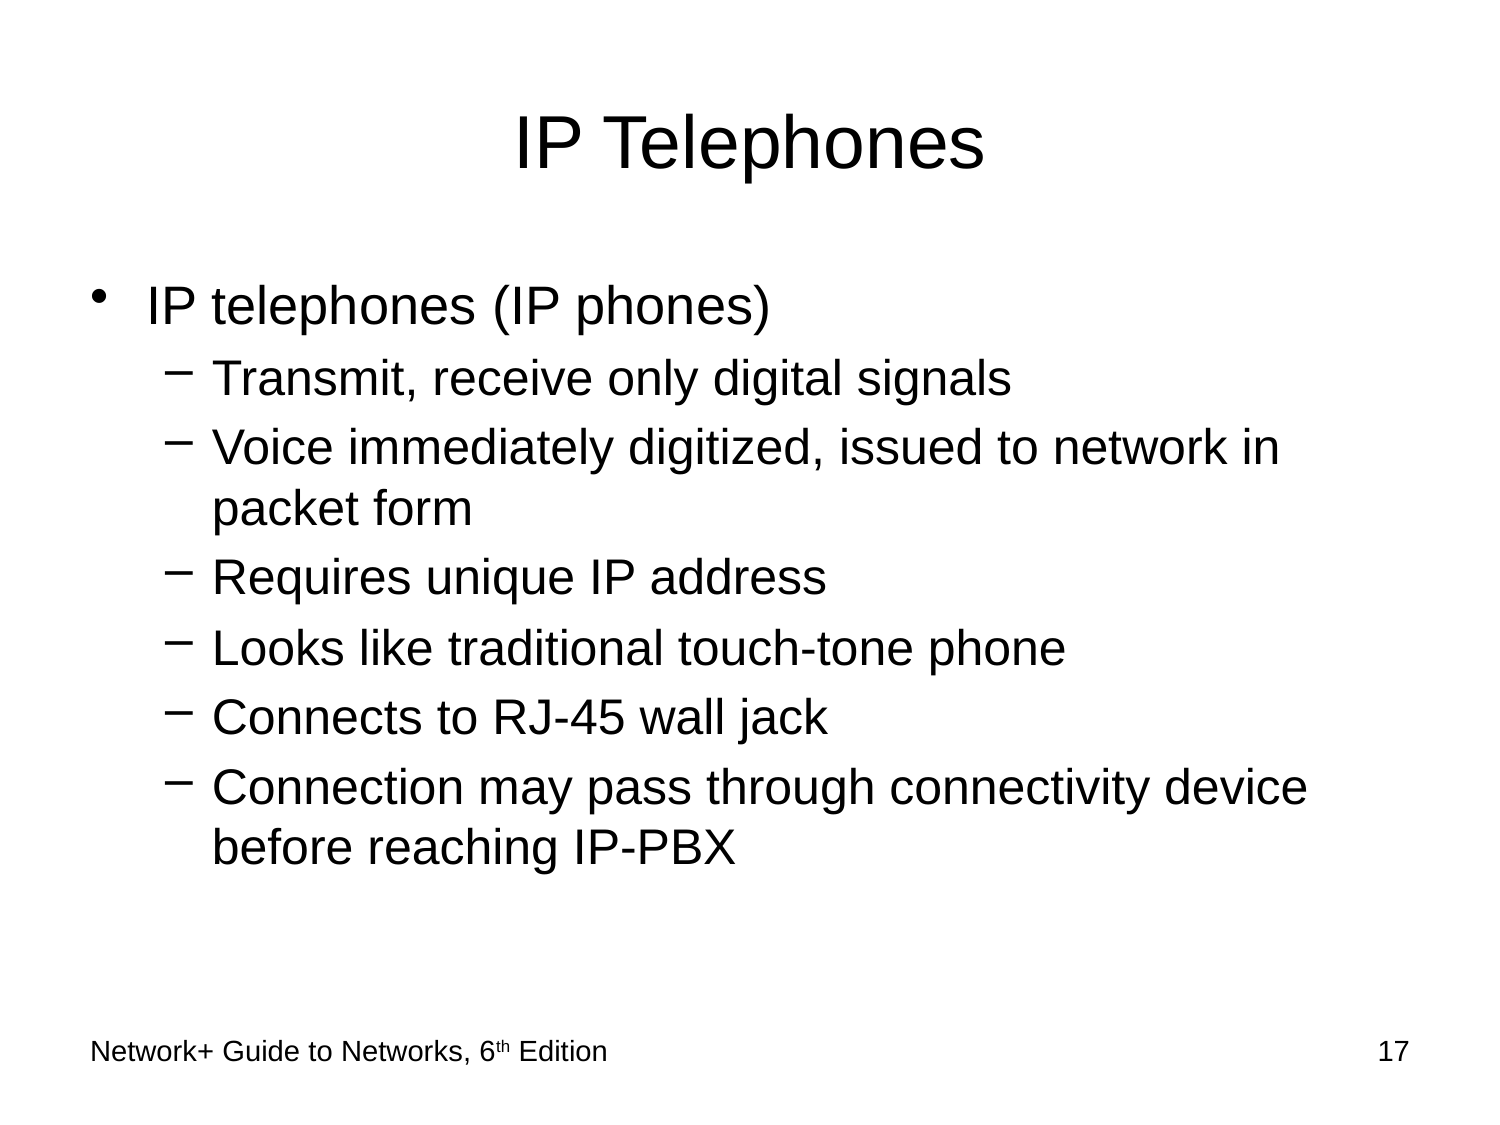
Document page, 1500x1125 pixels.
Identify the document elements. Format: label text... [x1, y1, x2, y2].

list IP telephones (IP phones) Transmit, receive only digital signals Voice immediately digitized, issued to network in packet form Requires unique IP address Looks like traditional touch-tone phone Connects to RJ-45 wall jack Connection may pass through connectivity device before reaching IP-PBX [75, 262, 1425, 1005]
title IP Telephones [75, 45, 1425, 233]
slide_number 17 [1074, 1024, 1426, 1103]
footer Network+ Guide to Networks, 6th Edition [74, 1024, 988, 1103]
